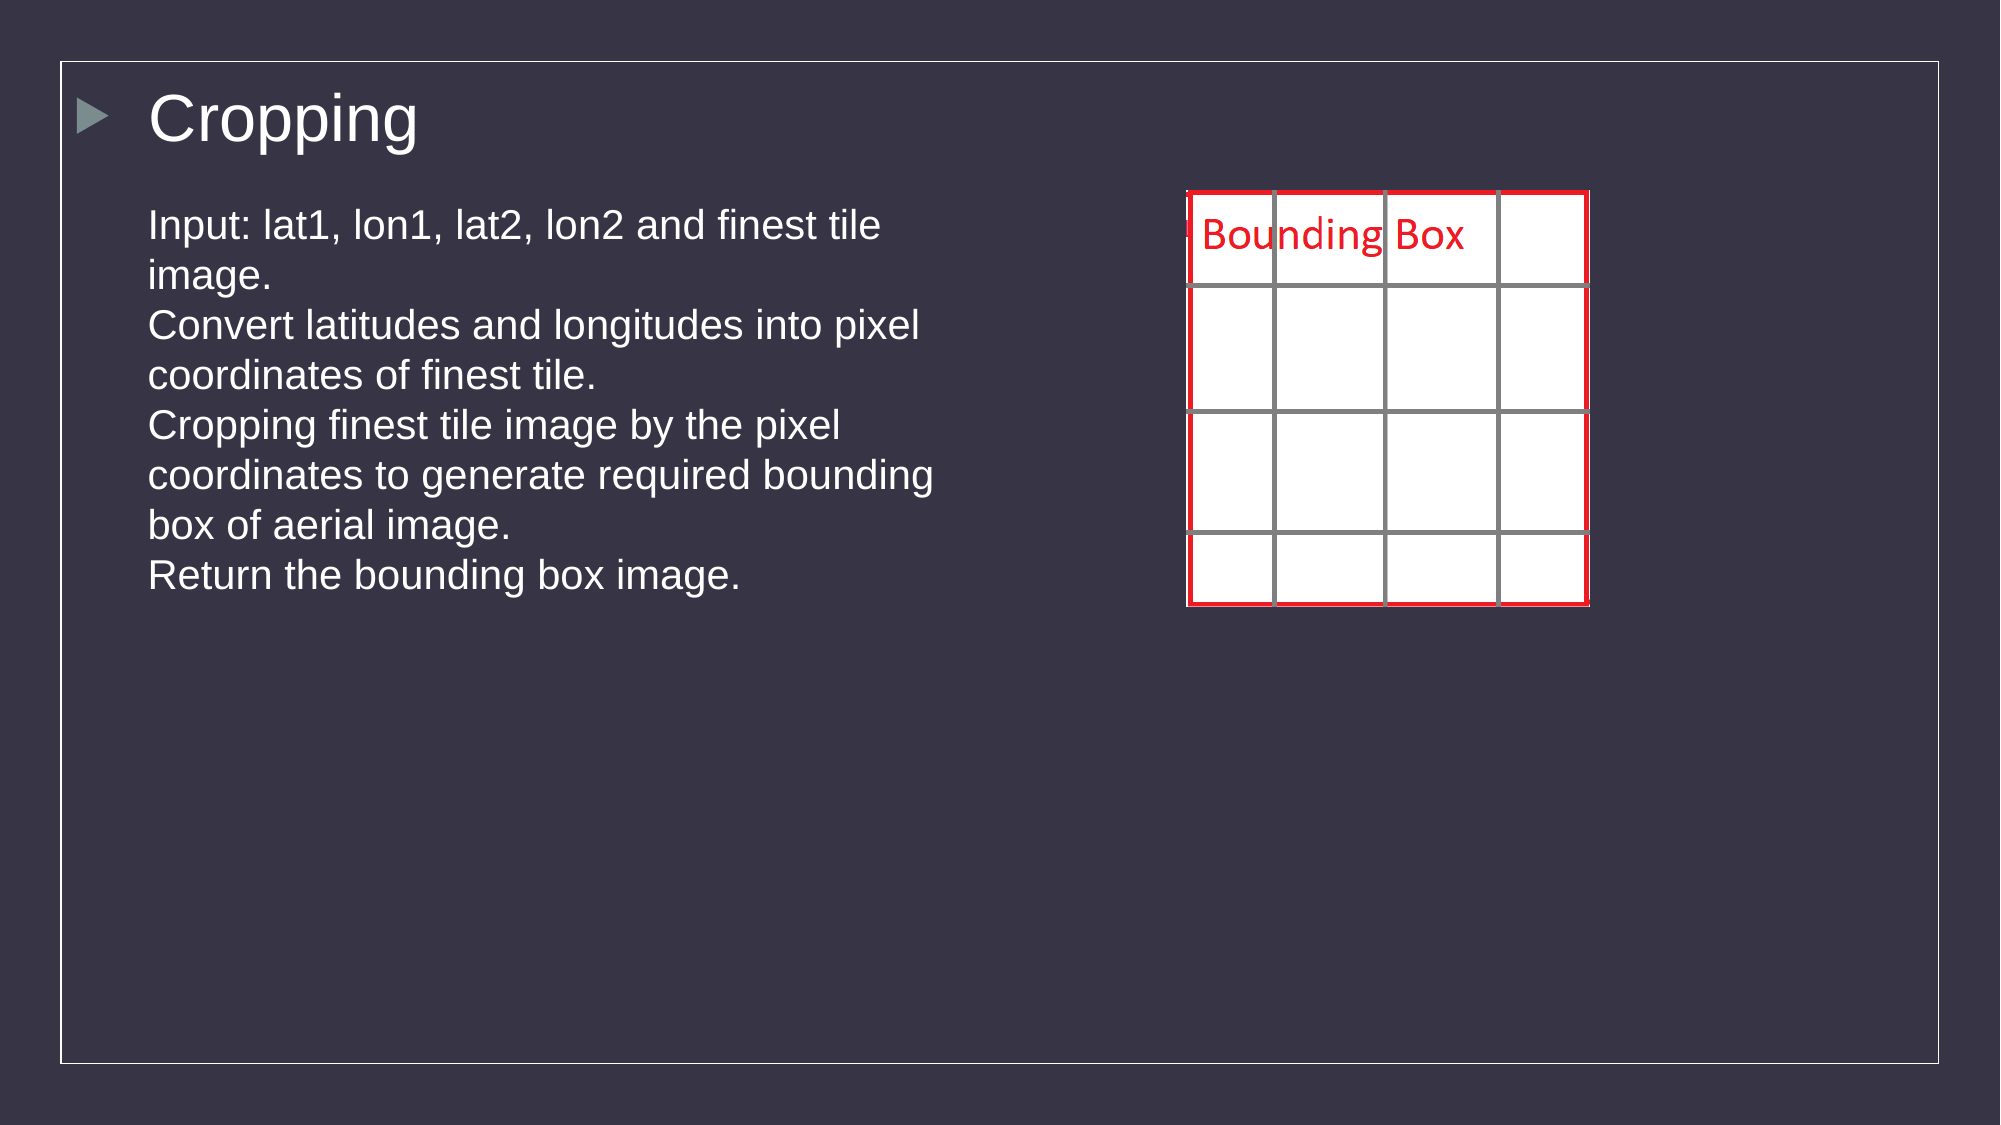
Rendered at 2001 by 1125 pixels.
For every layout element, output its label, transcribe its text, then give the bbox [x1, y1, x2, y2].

picture [1185, 190, 1590, 607]
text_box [76, 67, 455, 164]
text_box Input: lat1, lon1, lat2, lon2 and finest tile image. Convert latitudes and longitudes into pixel coordinates of finest tile. Cropping finest tile image by the pixel coordinates to generate required bounding box of aerial image. Return the bounding box image. [132, 190, 951, 606]
